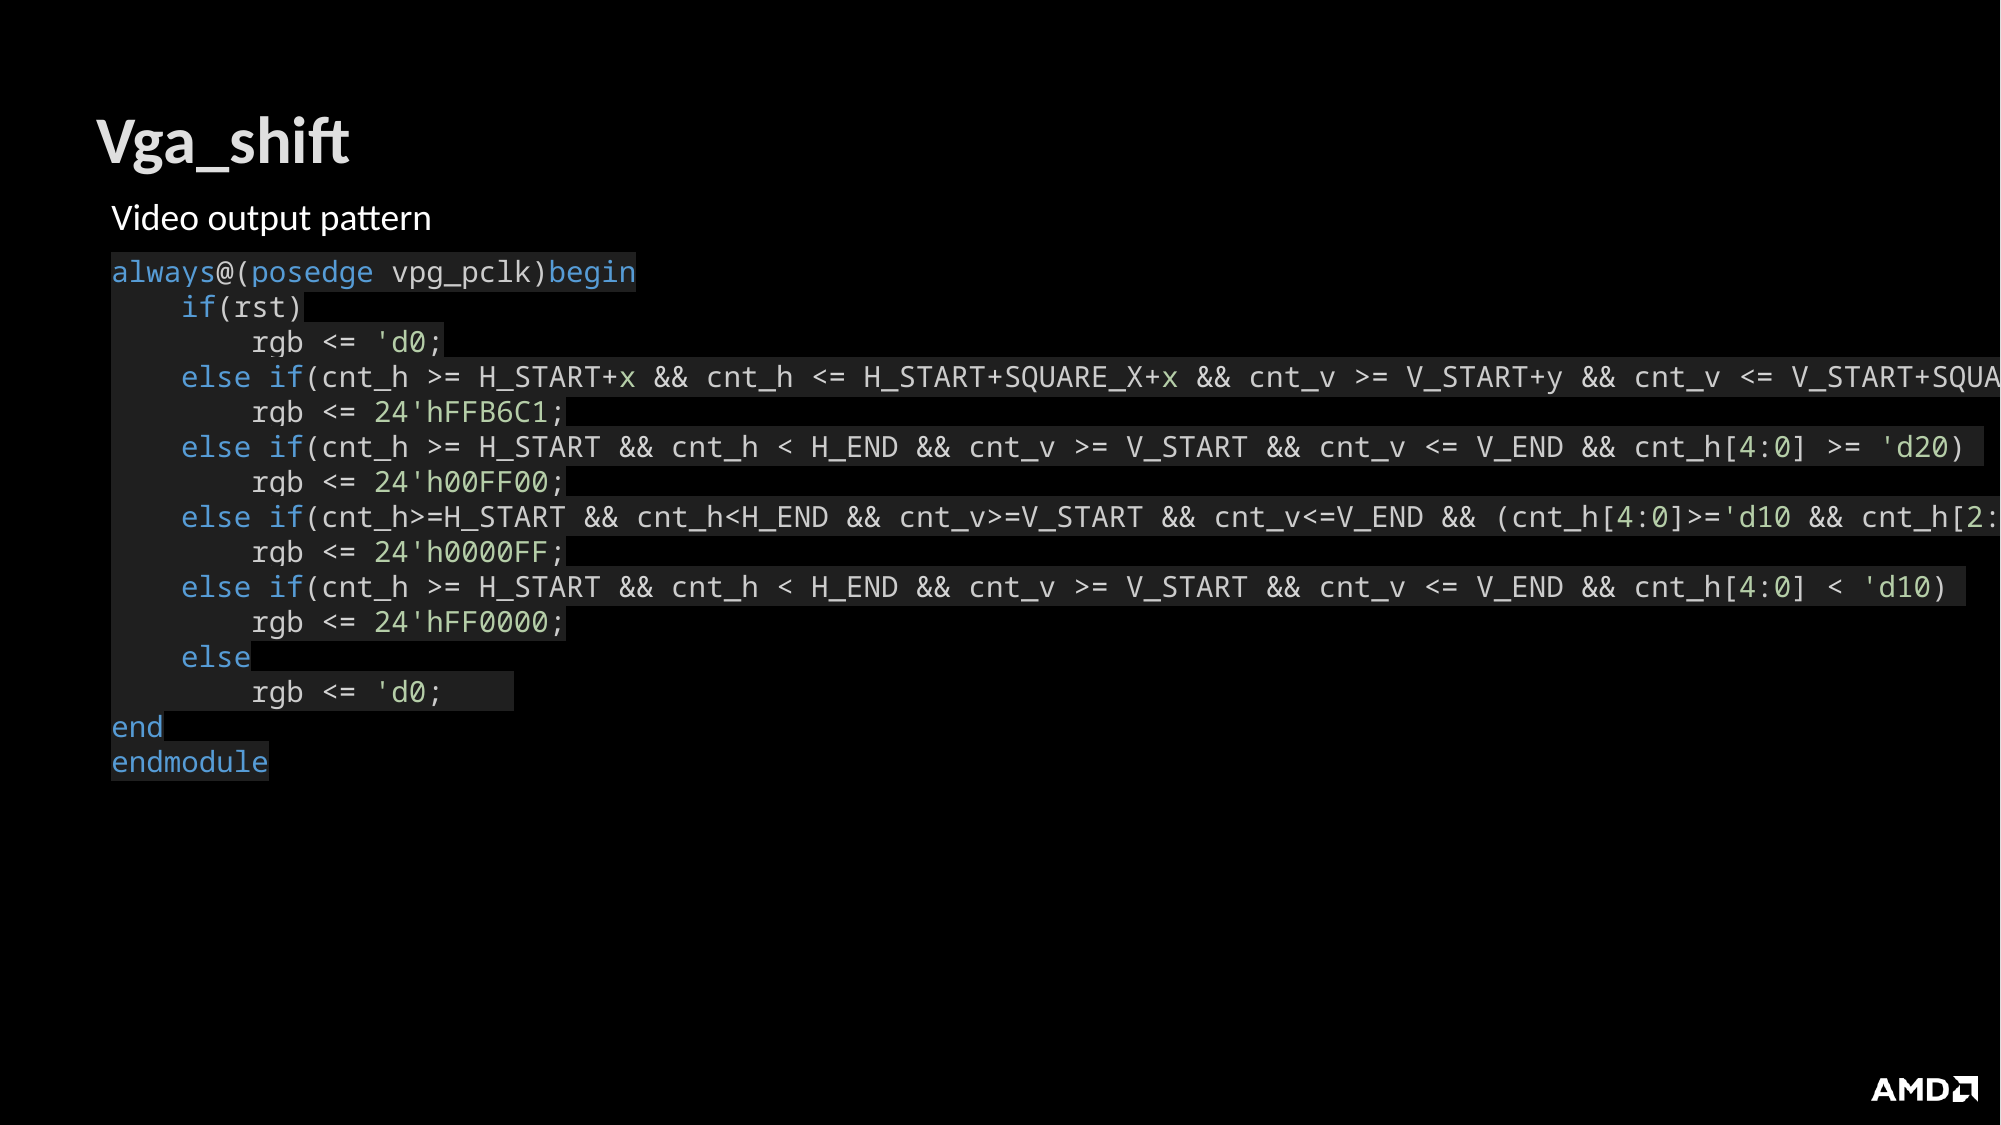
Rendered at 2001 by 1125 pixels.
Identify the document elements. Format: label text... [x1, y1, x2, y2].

title Vga_shift [96, 97, 1904, 178]
picture [1871, 1076, 1978, 1102]
text_box Video output pattern [96, 185, 1097, 246]
text_box always@(posedge vpg_pclk)begin if(rst) rgb <= 'd0; else if(cnt_h >= H_START+x && cnt_h <= H_START+SQUARE_X+x && cnt_v >= V_START+y && cnt_v <= V_START+SQUARE_Y+y) rgb <= 24'hFFB6C1; else if(cnt_h >= H_START && cnt_h < H_END && cnt_v >= V_START && cnt_v <= V_END && cnt_h[4:0] >= 'd20) rgb <= 24'h00FF00; else if(cnt_h>=H_START && cnt_h<H_END && cnt_v>=V_START && cnt_v<=V_END && (cnt_h[4:0]>='d10 && cnt_h[2:0]<'d20)) rgb <= 24'h0000FF; else if(cnt_h >= H_START && cnt_h < H_END && cnt_v >= V_START && cnt_v <= V_END && cnt_h[4:0] < 'd10) rgb <= 24'hFF0000; else rgb <= 'd0; end endmodule [96, 246, 2000, 821]
